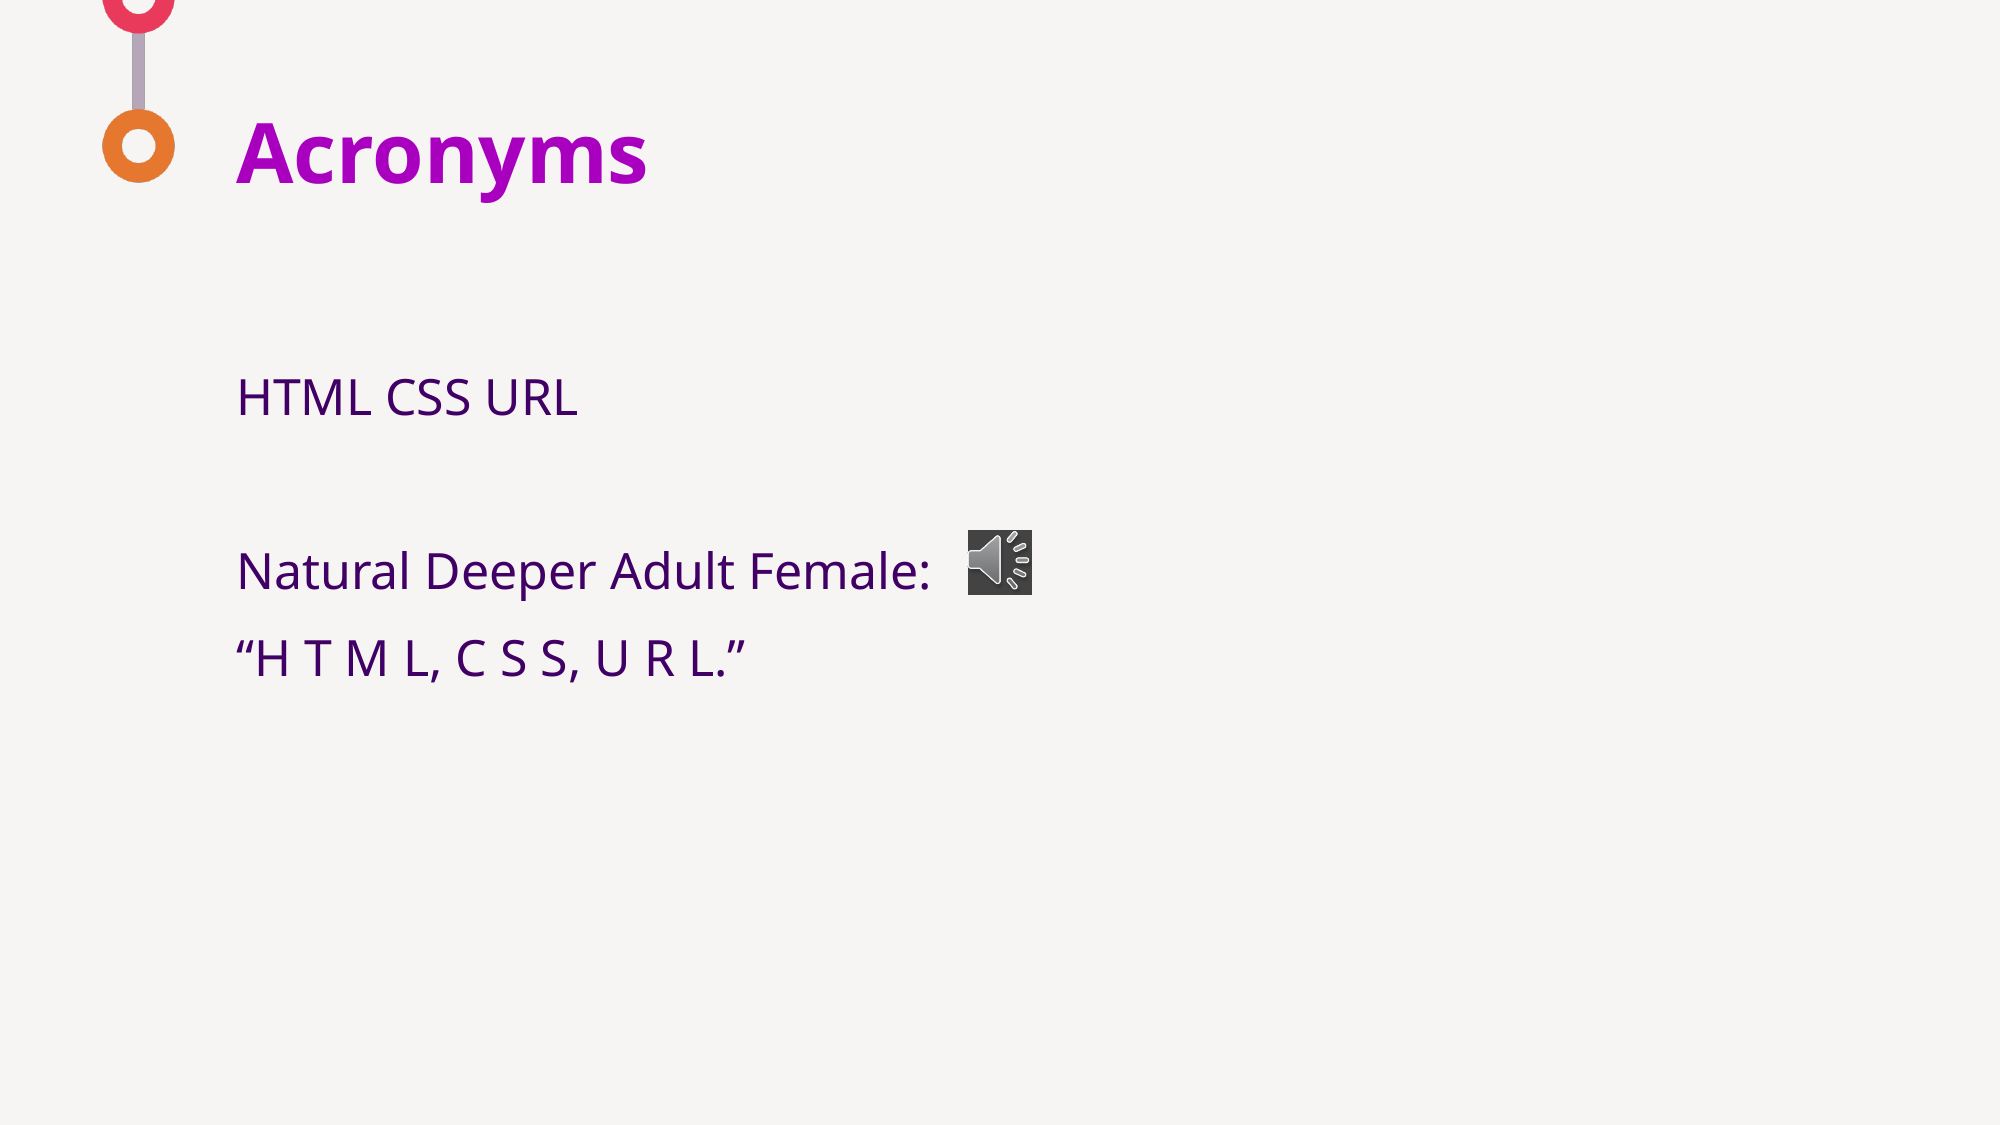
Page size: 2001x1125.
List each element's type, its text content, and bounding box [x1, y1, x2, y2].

list HTML CSS URL Natural Deeper Adult Female: “H T M L, C S S, U R L.” [236, 359, 1387, 1014]
title Acronyms [236, 111, 1388, 278]
picture [966, 529, 1034, 596]
picture [100, 0, 179, 192]
